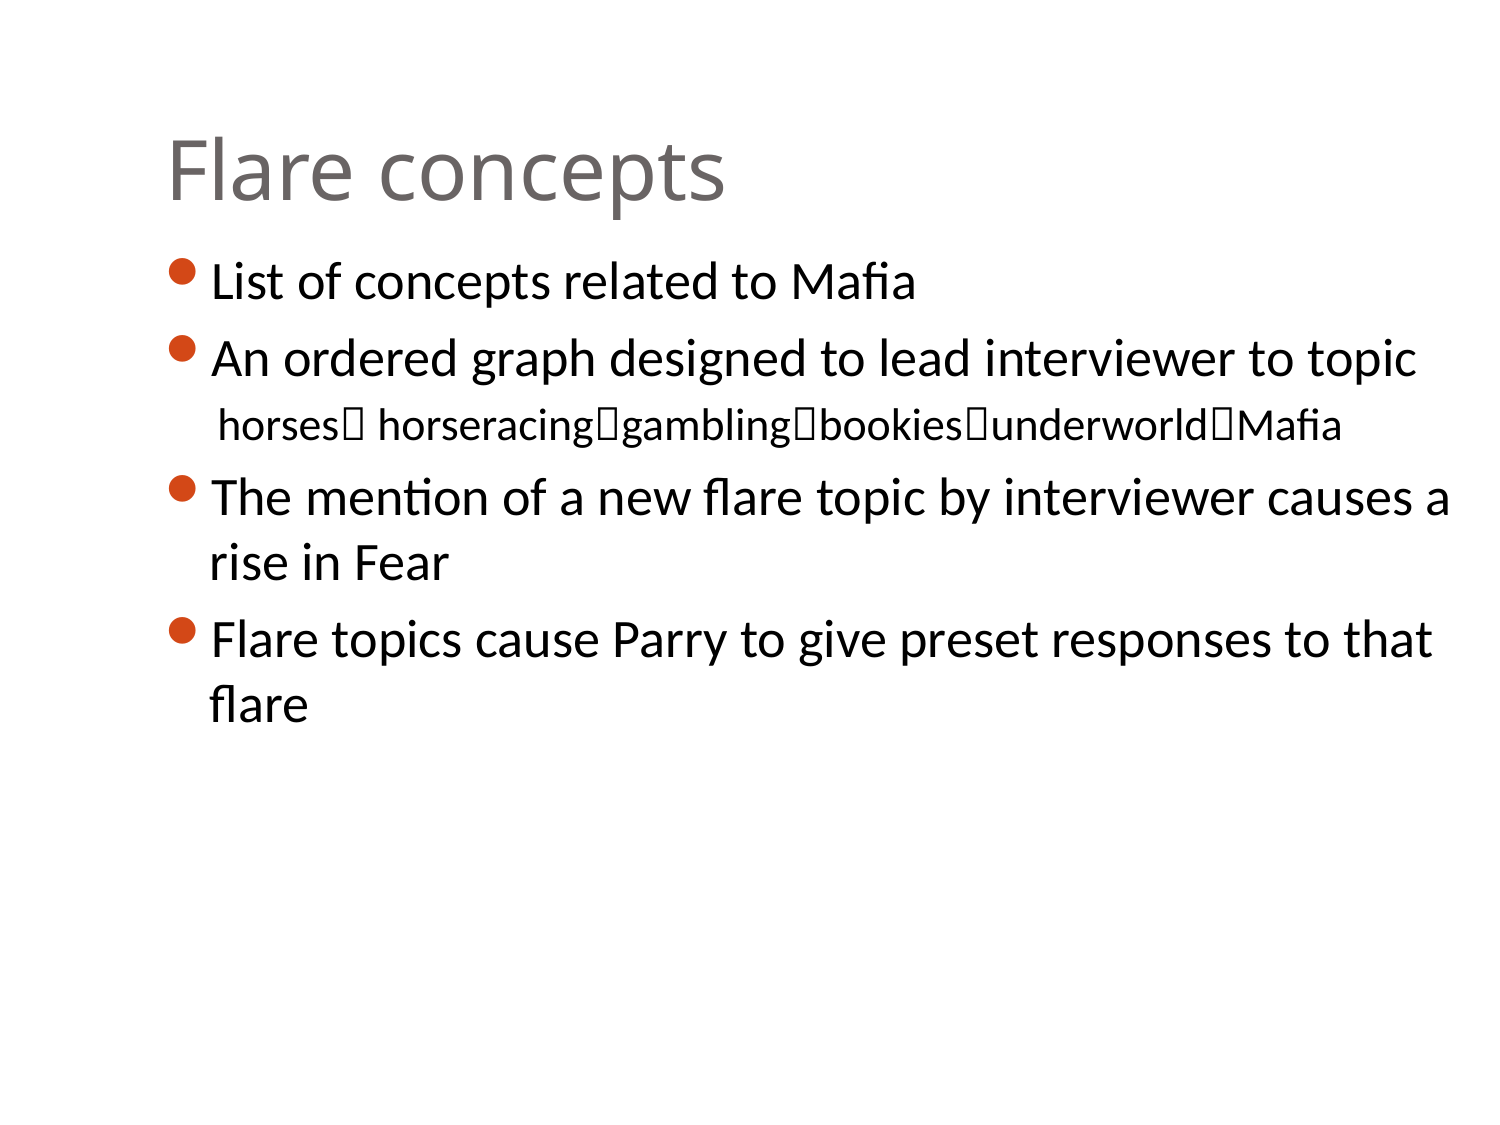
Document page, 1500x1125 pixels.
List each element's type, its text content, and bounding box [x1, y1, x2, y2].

list List of concepts related to Mafia An ordered graph designed to lead interviewer to topic horses horseracinggamblingbookiesunderworldMafia The mention of a new flare topic by interviewer causes a rise in Fear Flare topics cause Parry to give preset responses to that flare [149, 237, 1500, 988]
title Flare concepts [149, 44, 1426, 233]
